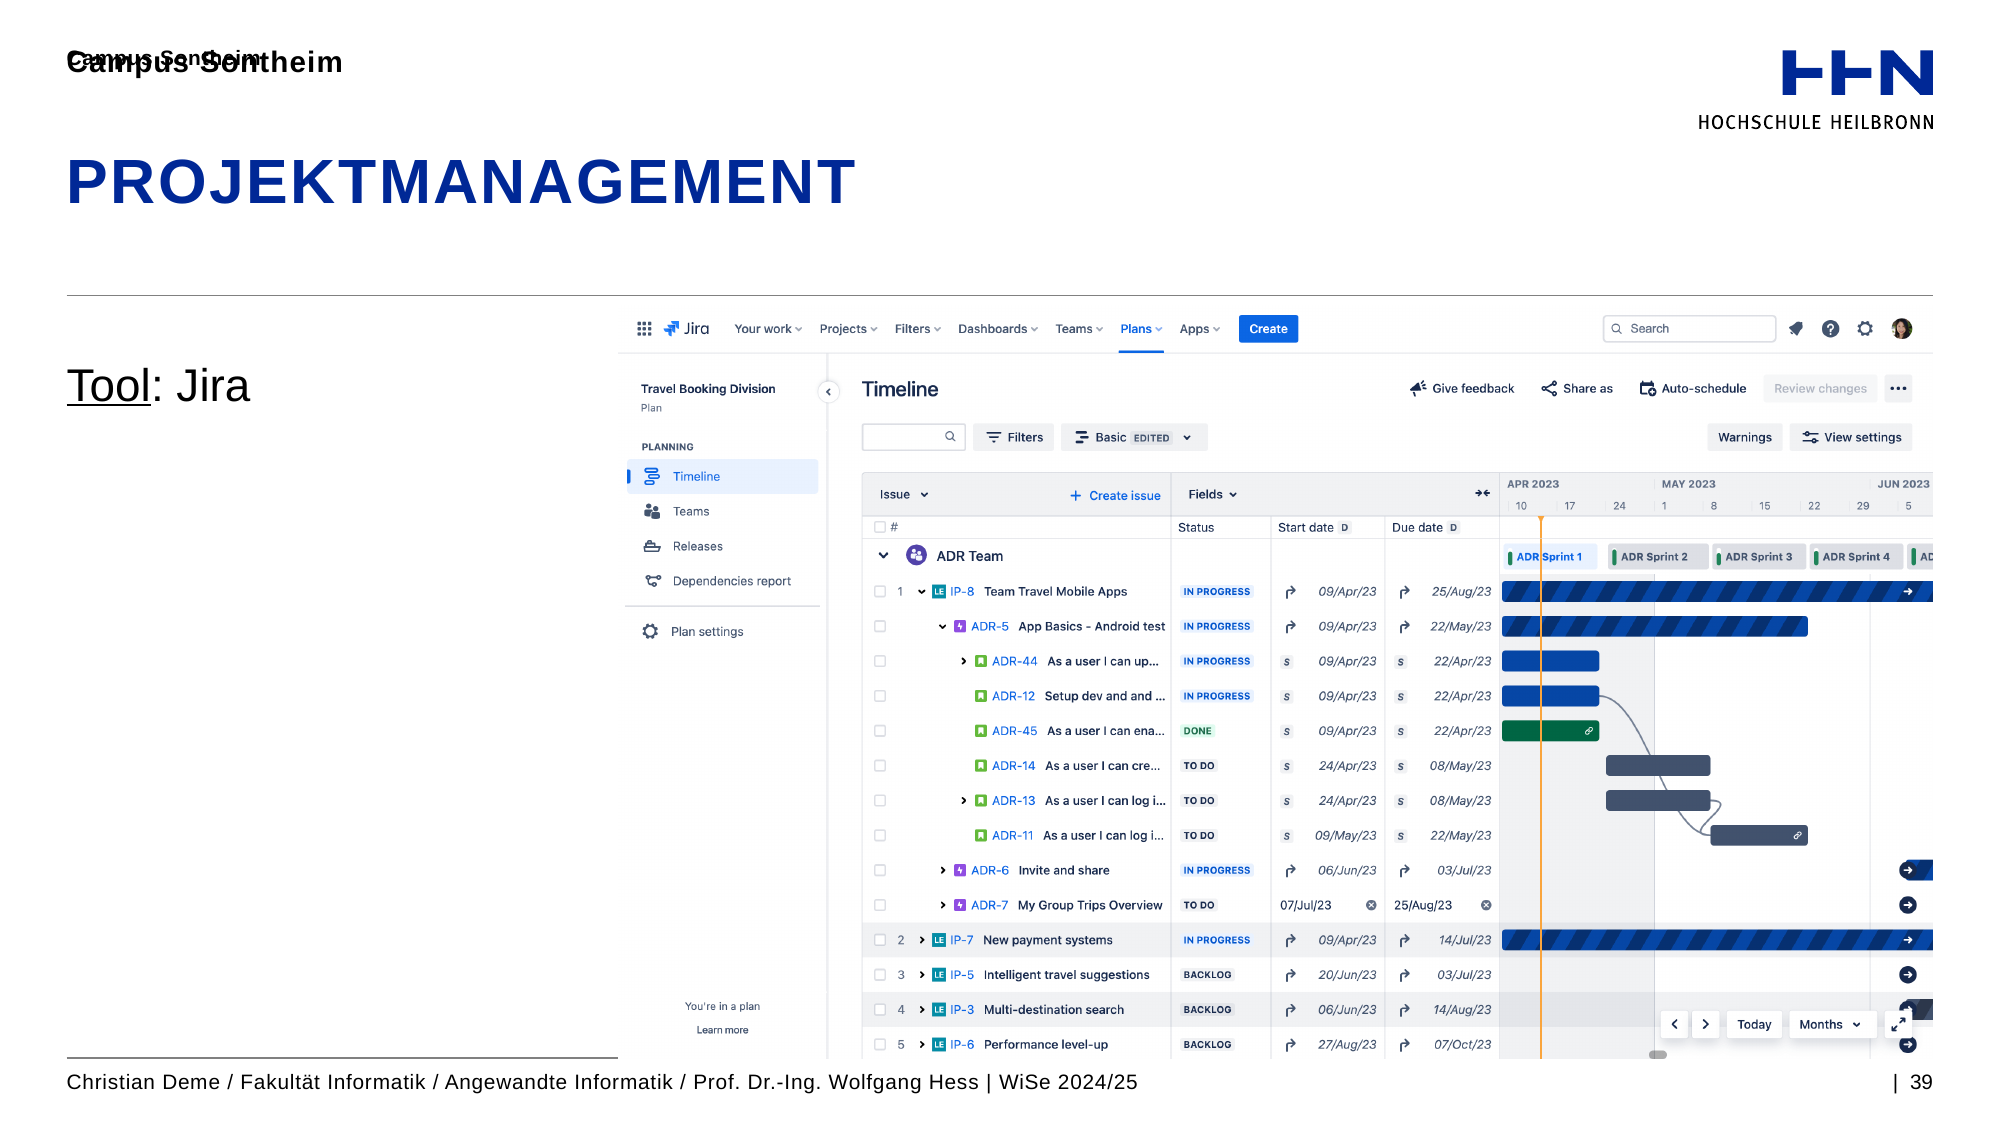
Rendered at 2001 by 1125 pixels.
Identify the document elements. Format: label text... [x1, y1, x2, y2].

footer Christian Deme / Fakultät Informatik / Angewandte Informatik / Prof. Dr.-Ing. Wolfgang Hess | WiSe 2024/25 [66, 1068, 1277, 1105]
title PROJEKTMANAGEMENT [66, 147, 1933, 290]
picture [617, 305, 1933, 1059]
list Tool: Jira [66, 352, 538, 1025]
slide_number | 39 [1621, 1068, 1933, 1105]
text_box Campus Sontheim [66, 42, 1277, 84]
